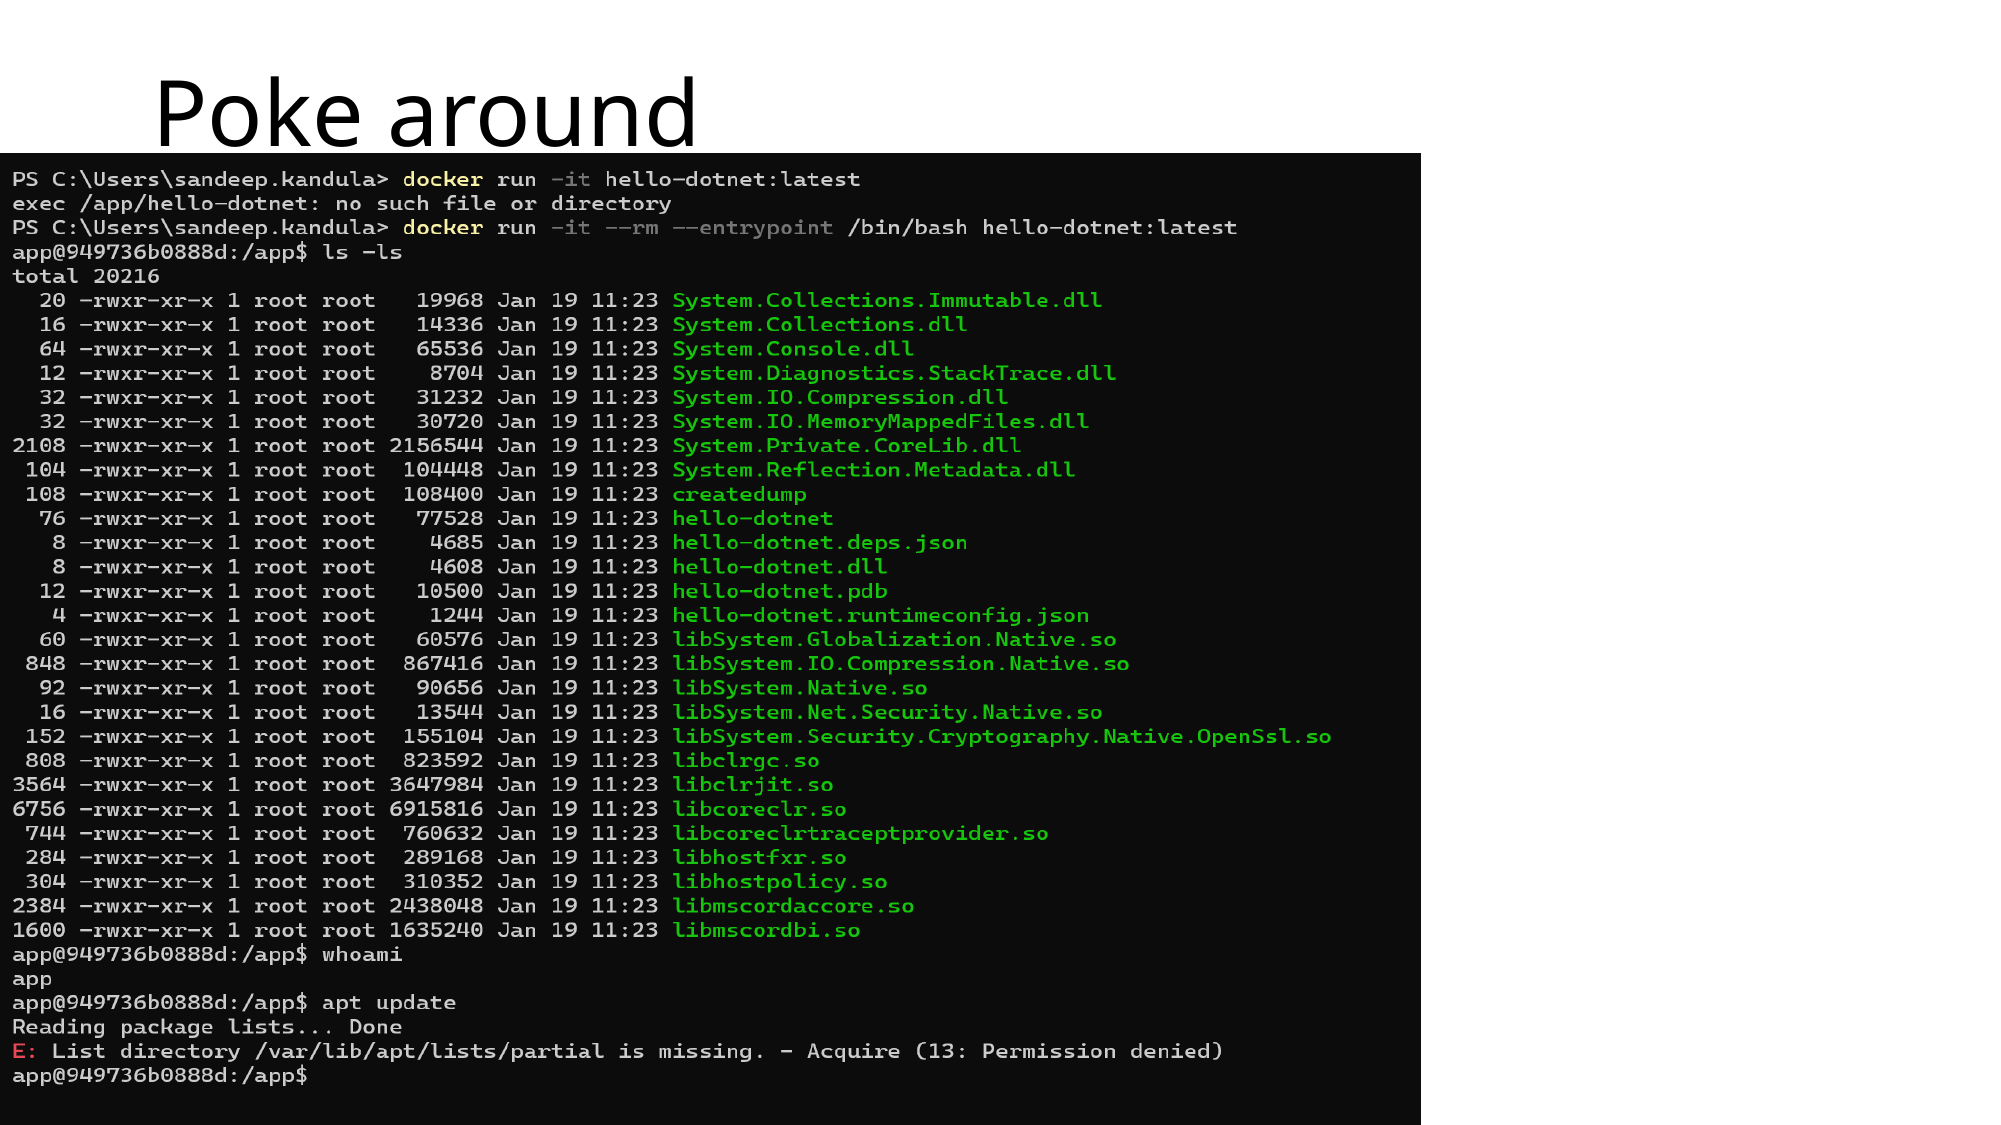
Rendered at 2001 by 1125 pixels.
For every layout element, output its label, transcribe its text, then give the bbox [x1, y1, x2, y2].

title Poke around [137, 59, 1863, 175]
picture [0, 153, 1421, 1125]
